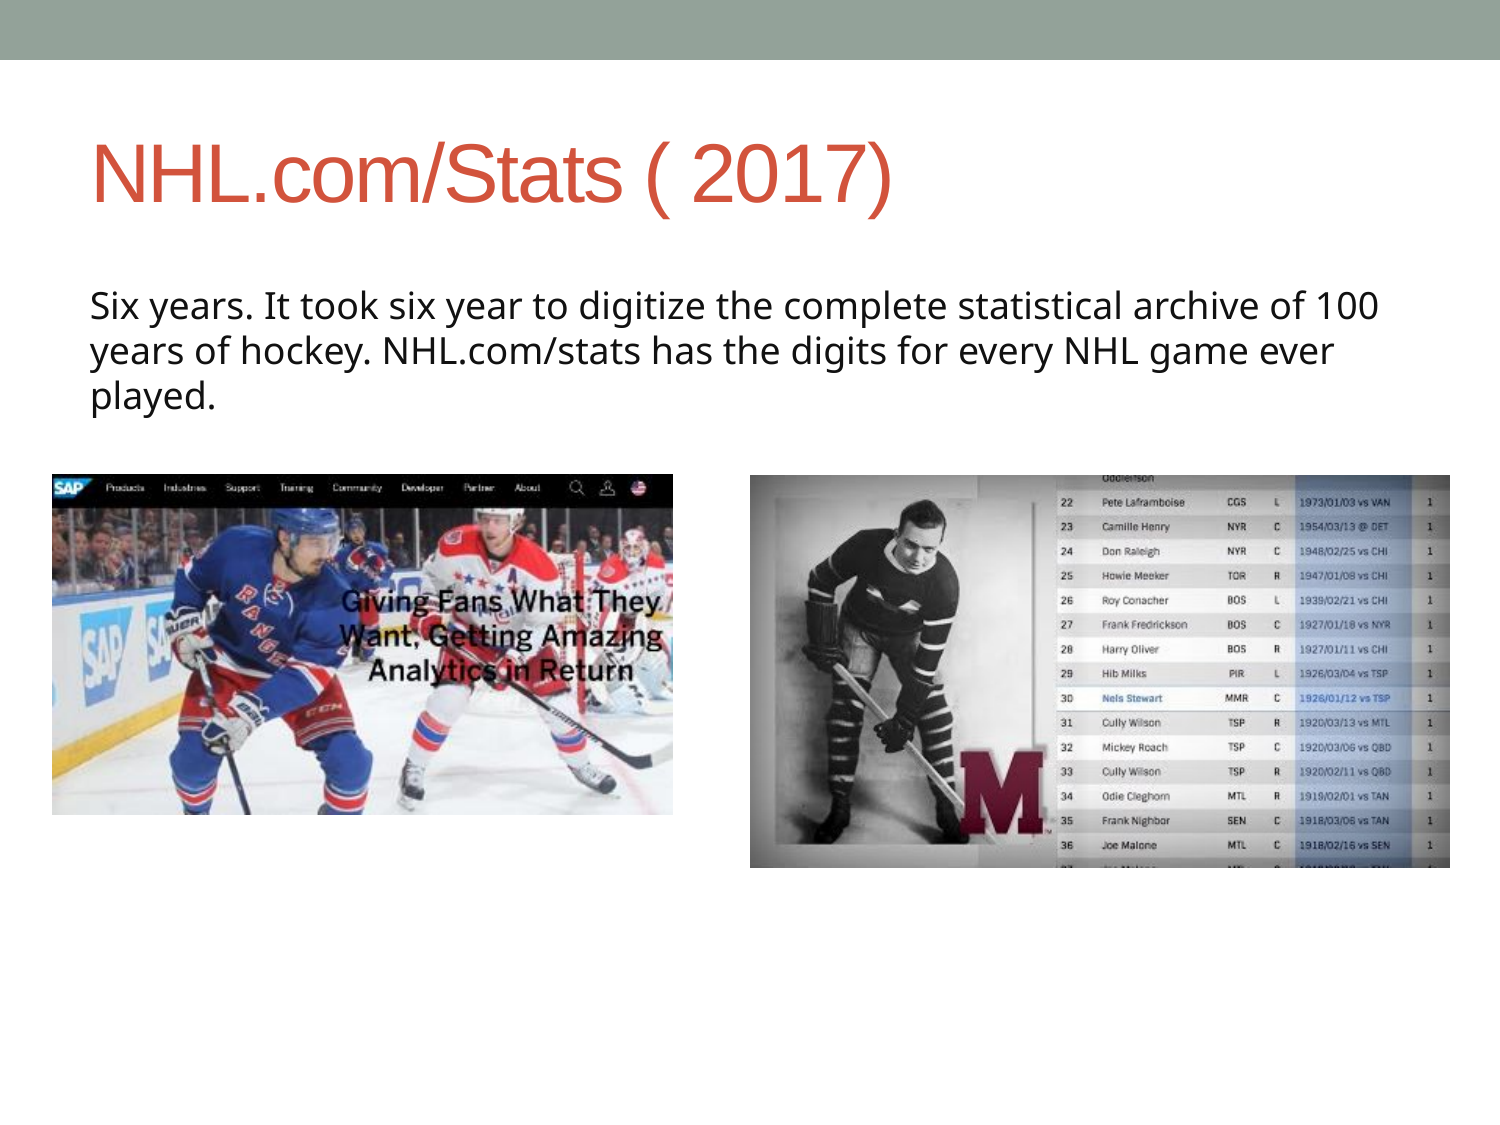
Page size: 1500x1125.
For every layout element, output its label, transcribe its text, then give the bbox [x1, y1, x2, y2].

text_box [749, 474, 1451, 869]
picture [51, 474, 673, 815]
title NHL.com/Stats ( 2017) [75, 87, 1425, 250]
text_box Six years. It took six year to digitize the complete statistical archive of 100 years of hockey. NHL.com/stats has the digits for every NHL game ever played. [75, 274, 1450, 425]
